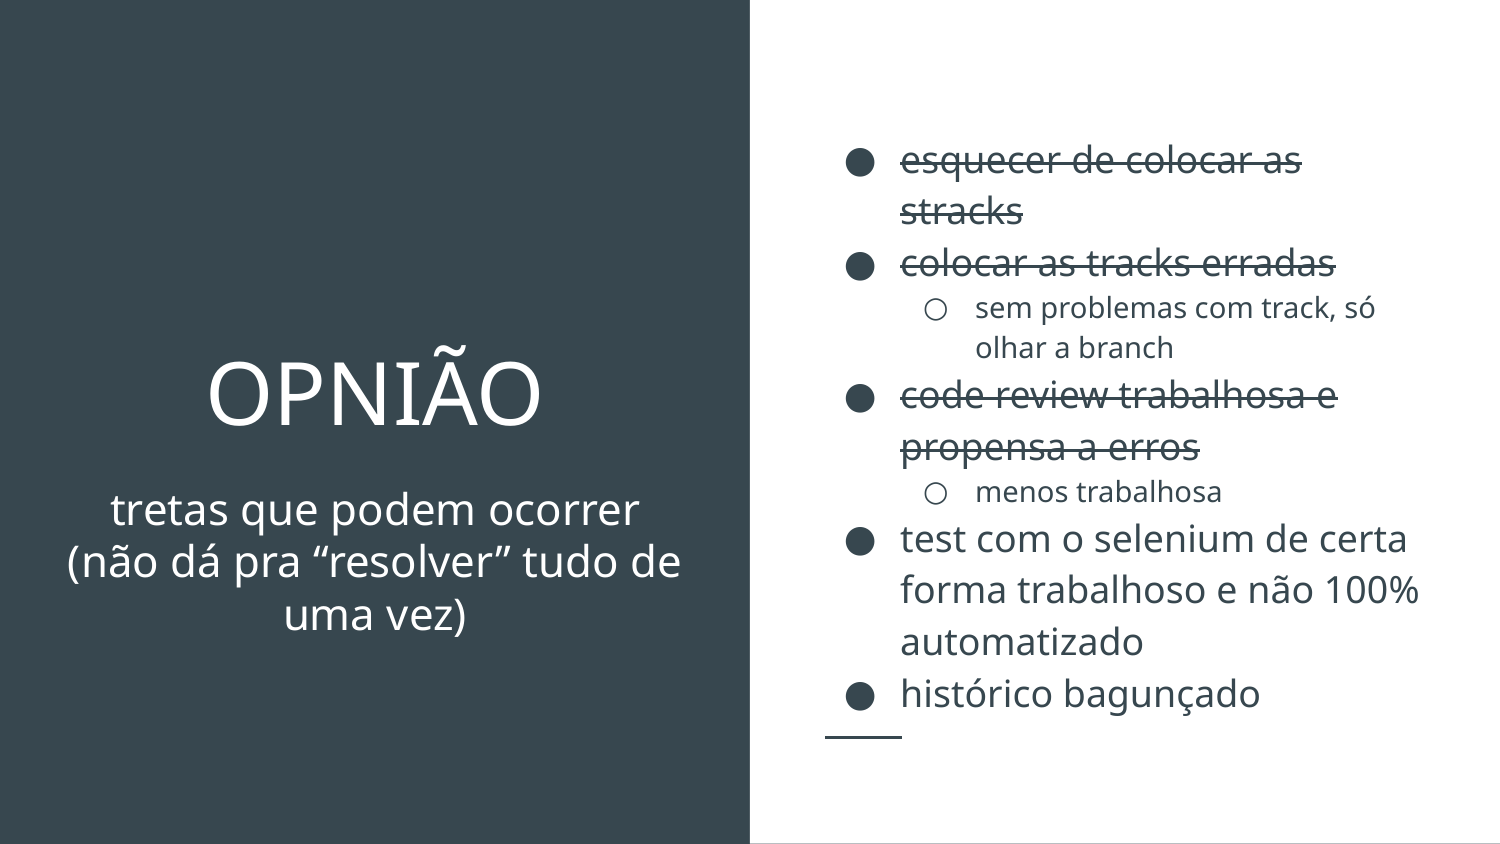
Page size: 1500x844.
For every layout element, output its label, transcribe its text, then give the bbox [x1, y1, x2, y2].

subtitle tretas que podem ocorrer (não dá pra “resolver” tudo de uma vez) [43, 466, 708, 688]
title OPNIÃO [43, 177, 708, 458]
list esquecer de colocar as stracks colocar as tracks erradas sem problemas com track, só olhar a branch code review trabalhosa e propensa a erros menos trabalhosa test com o selenium de certa forma trabalhoso e não 100% automatizado histórico bagunçado [810, 118, 1440, 725]
